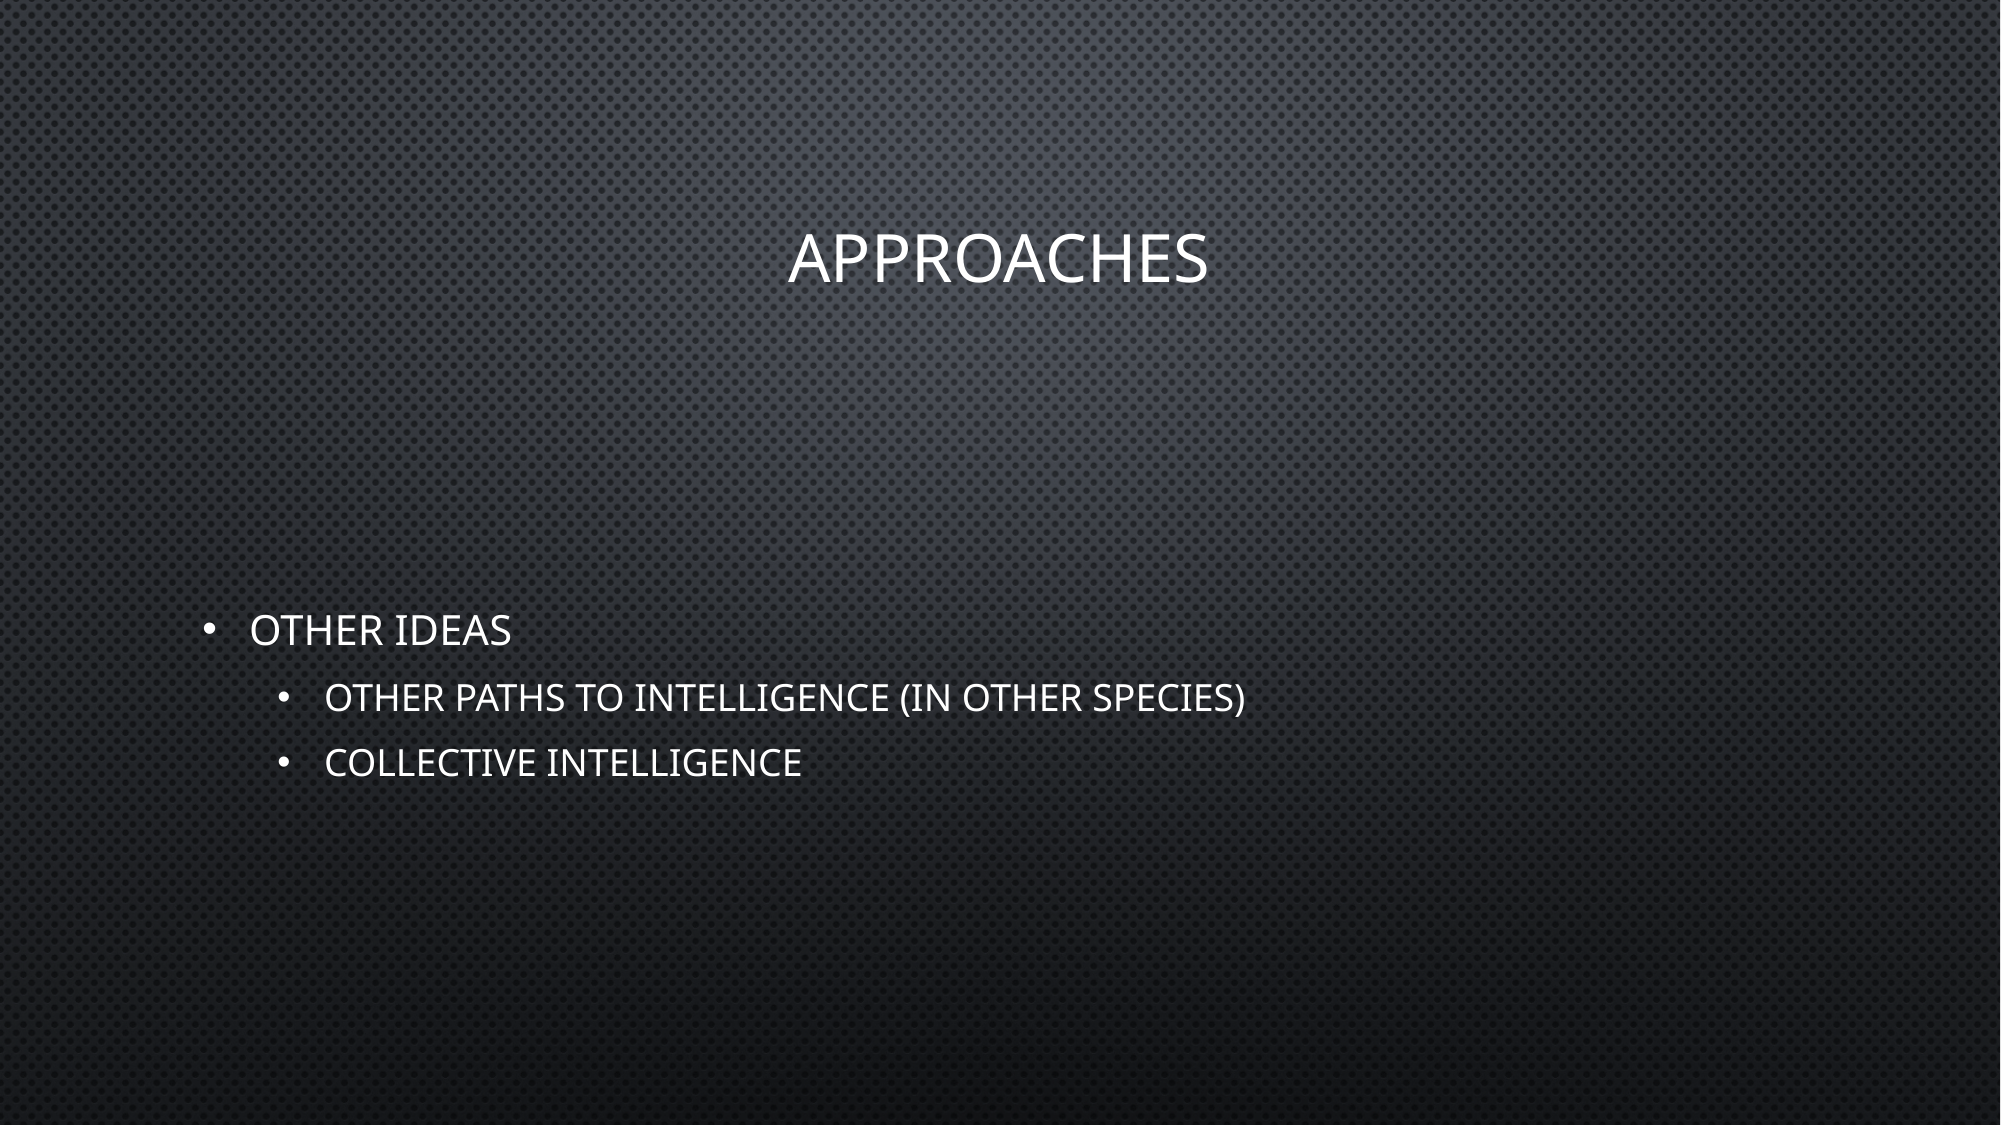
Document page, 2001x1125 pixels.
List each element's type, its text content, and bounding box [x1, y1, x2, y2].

list Other ideas Other paths to intelligence (in other species) Collective intelligence [187, 437, 1813, 950]
title Approaches [187, 99, 1813, 413]
